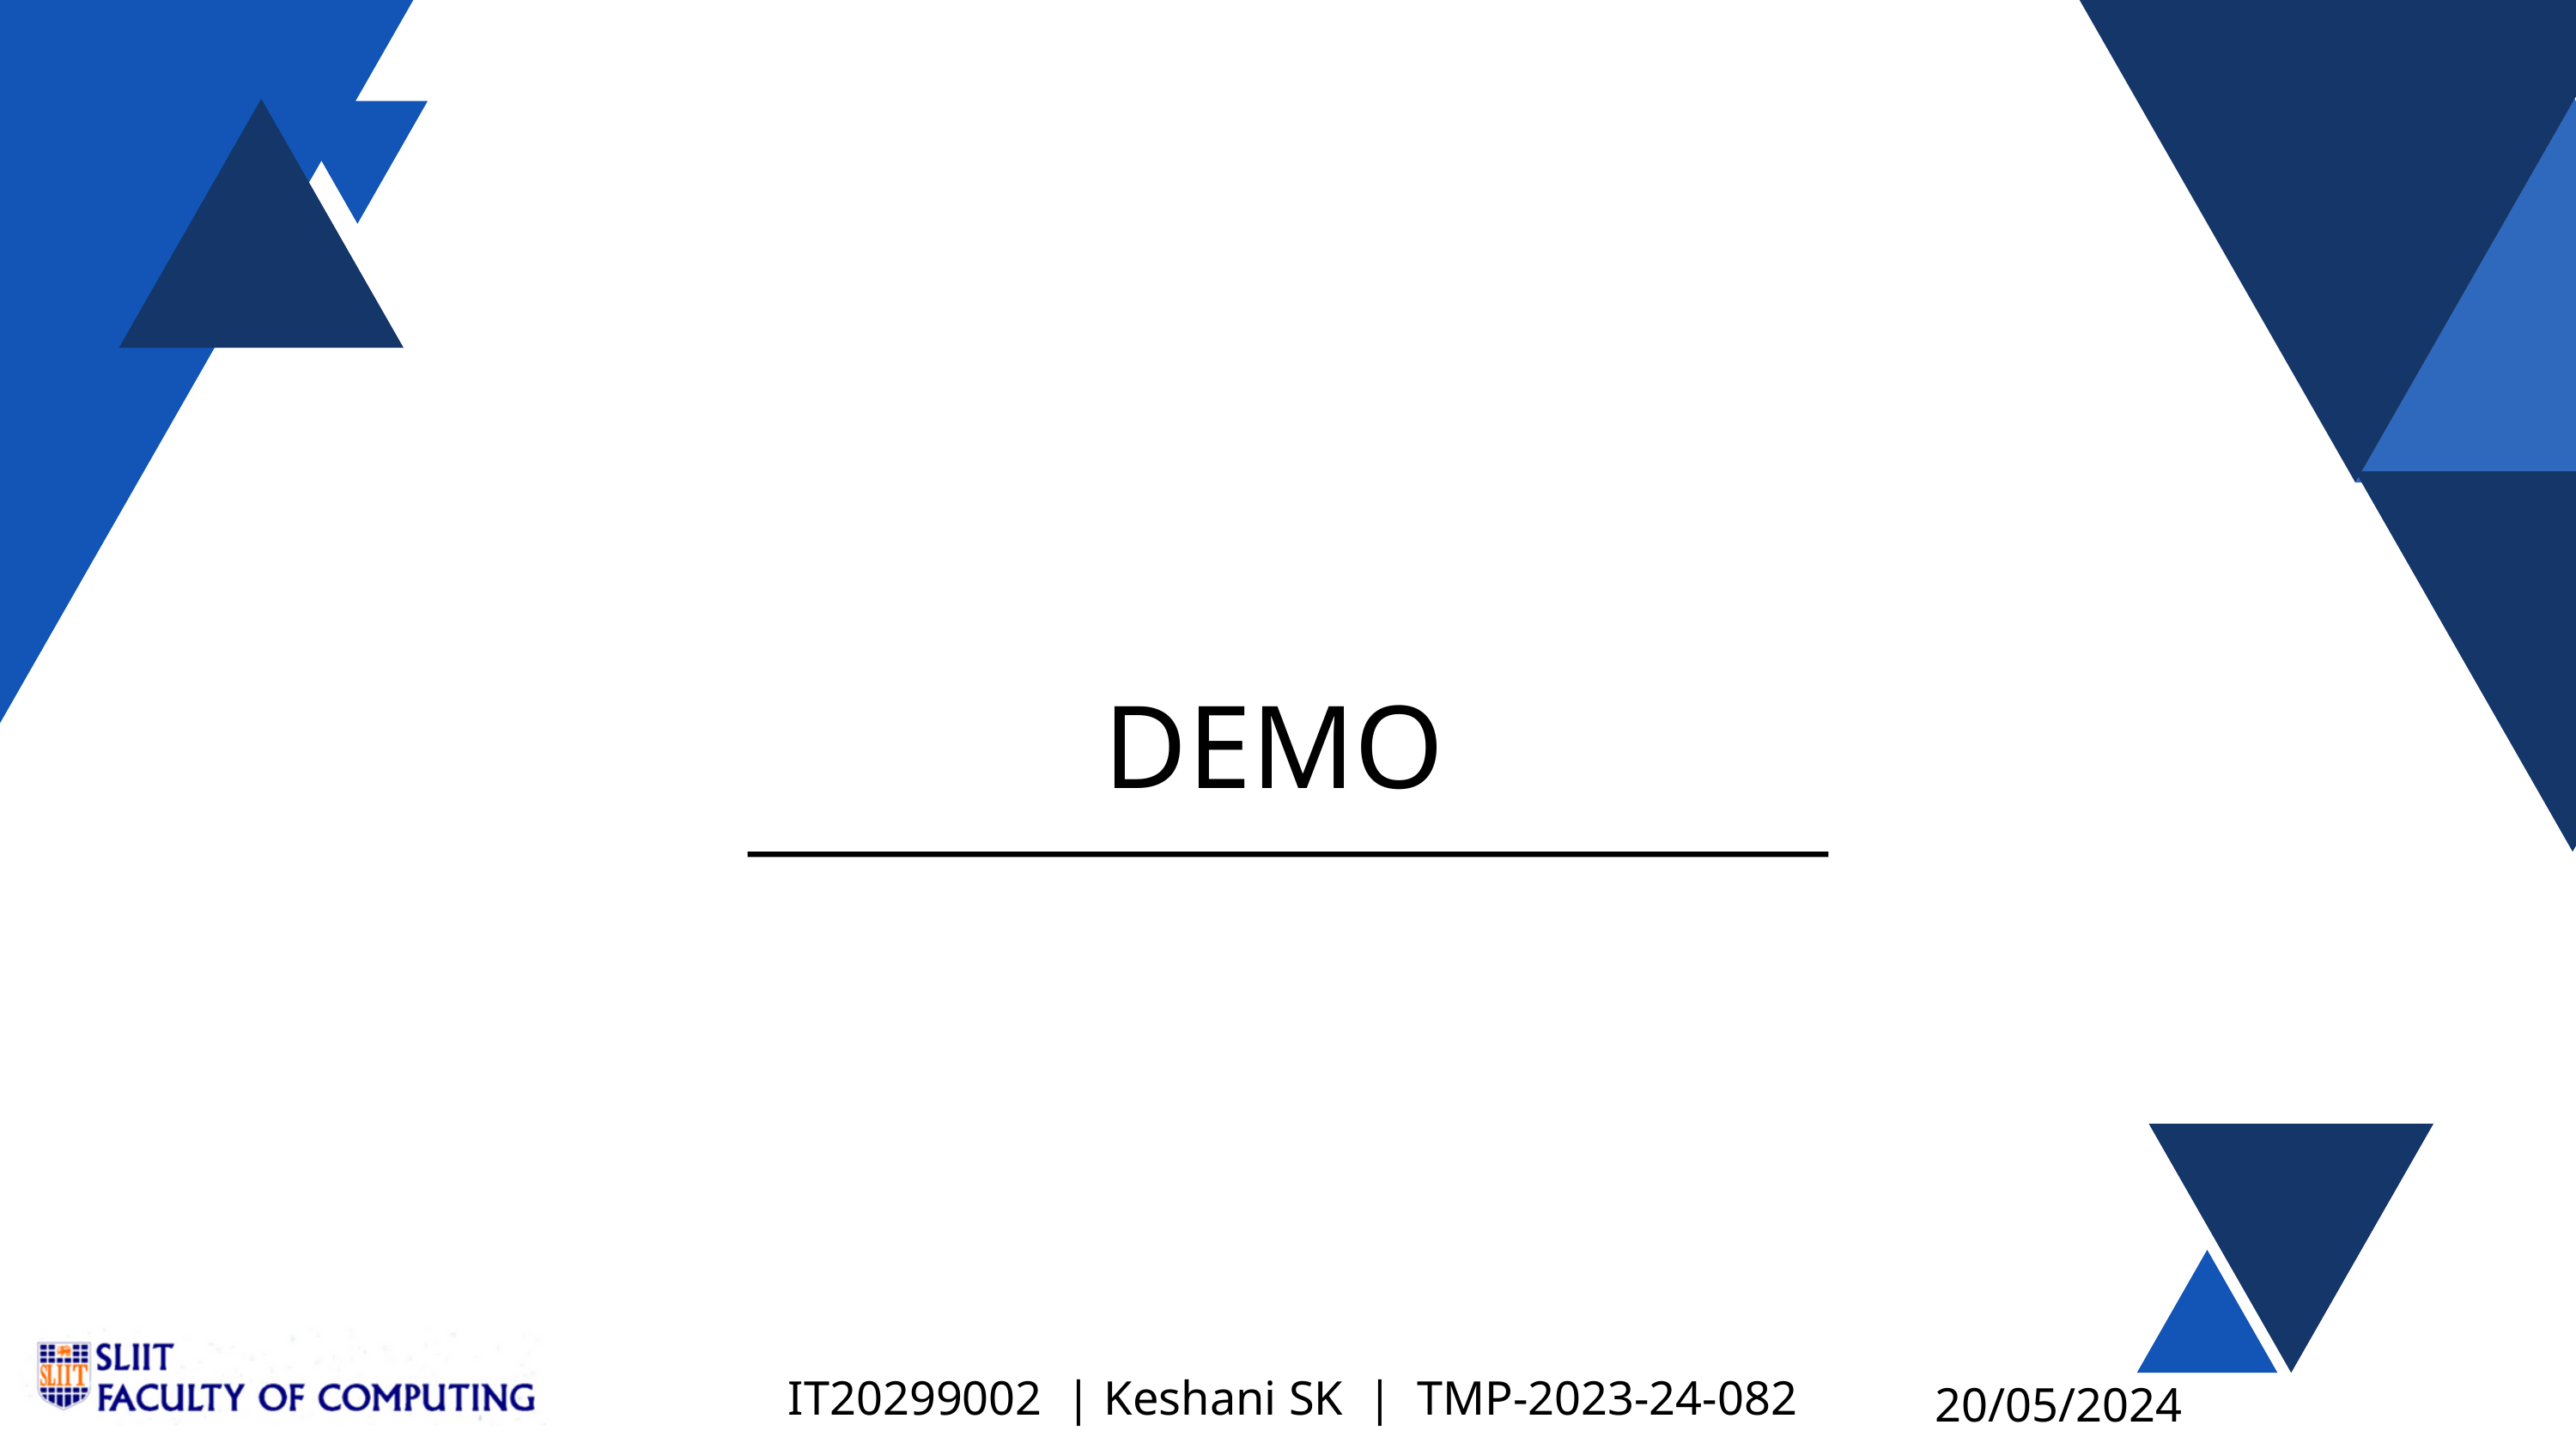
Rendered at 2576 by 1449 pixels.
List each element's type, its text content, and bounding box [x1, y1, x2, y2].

text_box [18, 1319, 557, 1426]
text_box IT20299002 | Keshani SK | TMP-2023-24-082 [687, 1359, 1899, 1425]
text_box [2148, 1123, 2434, 1373]
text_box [0, 0, 428, 727]
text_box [2070, 0, 2576, 483]
text_box 20/05/2024 [1912, 1366, 2206, 1432]
text_box DEMO [1103, 675, 1473, 811]
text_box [118, 98, 404, 349]
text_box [2136, 1249, 2278, 1373]
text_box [287, 100, 428, 224]
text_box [2354, 490, 2576, 852]
